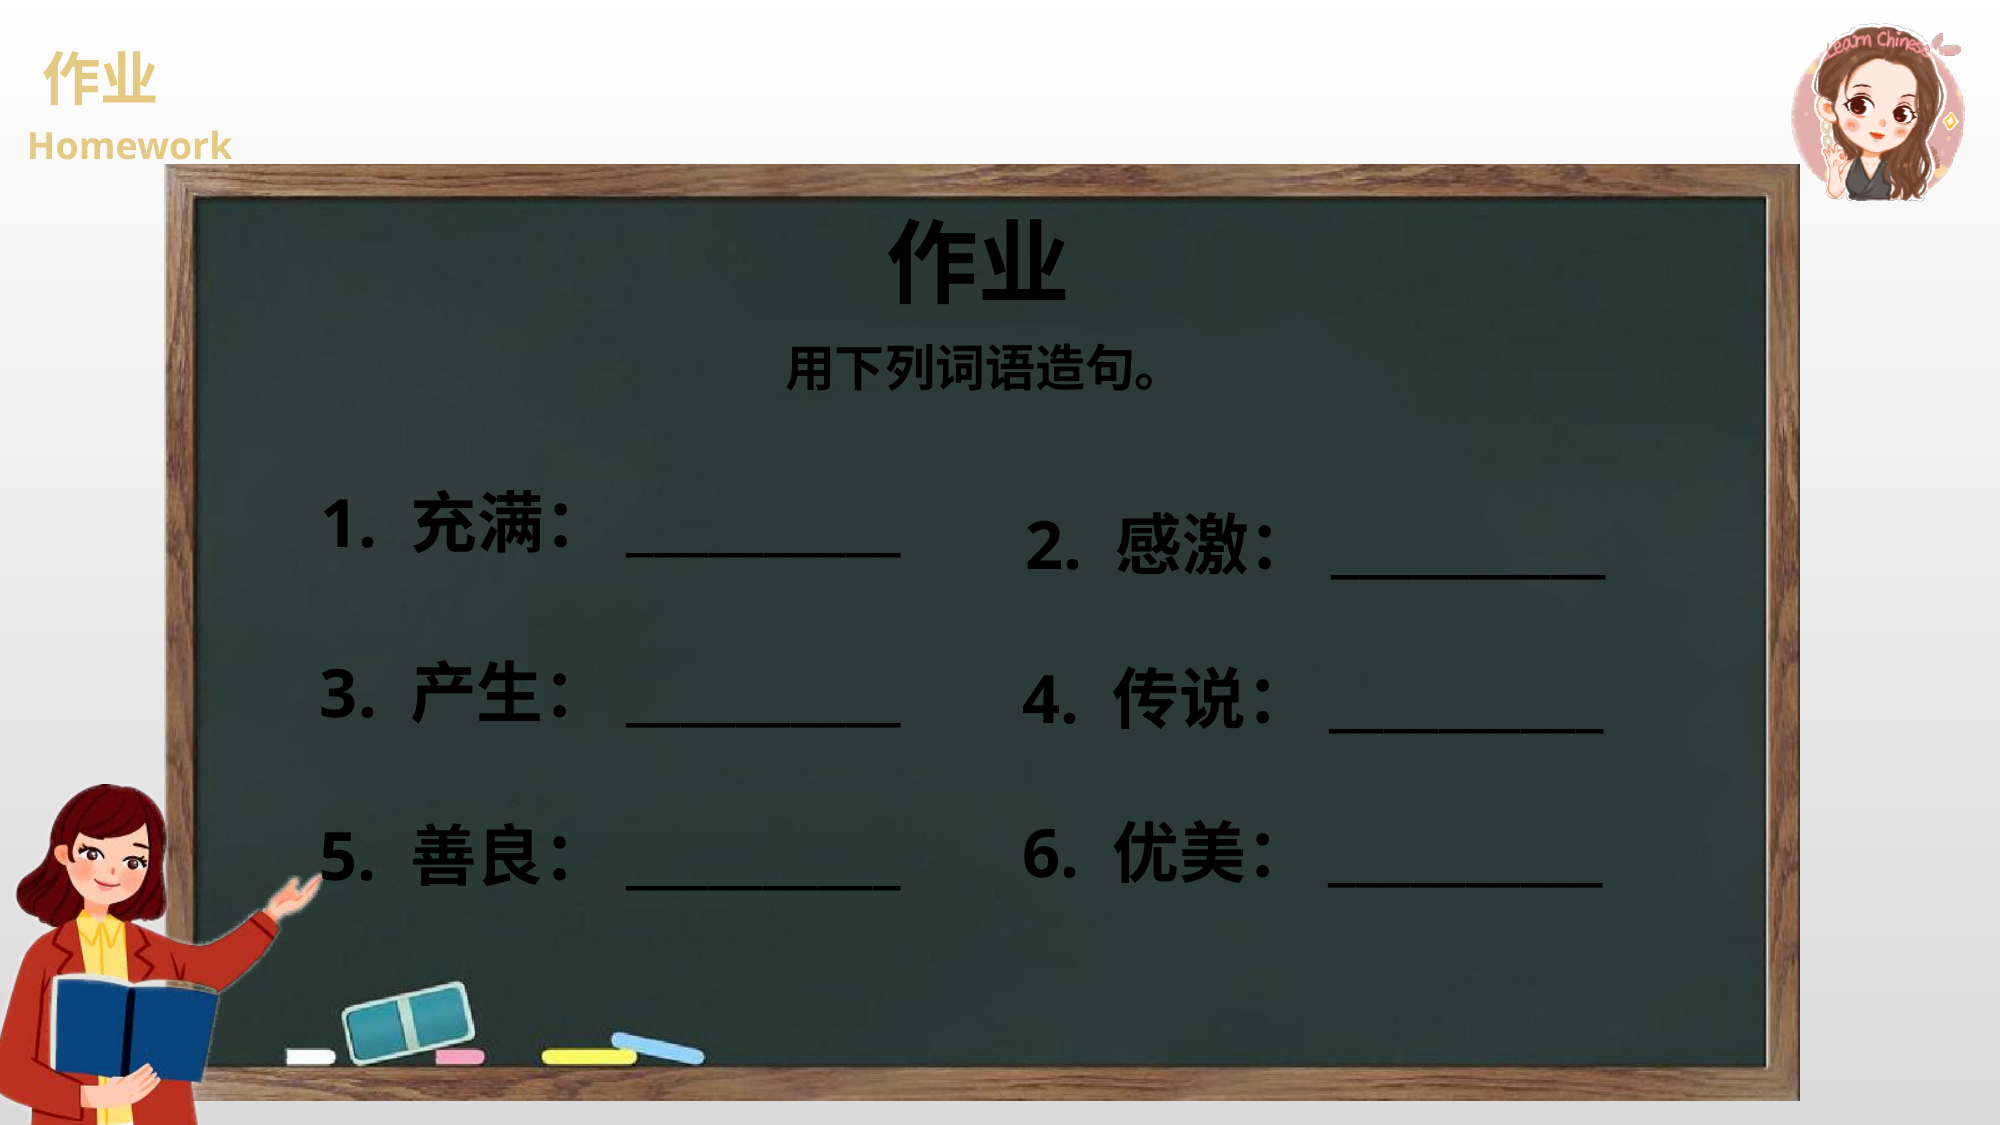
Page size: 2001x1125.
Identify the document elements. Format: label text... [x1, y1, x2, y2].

text_box Homework [12, 115, 248, 175]
text_box 作业 [27, 35, 174, 115]
picture [0, 0, 1998, 1125]
